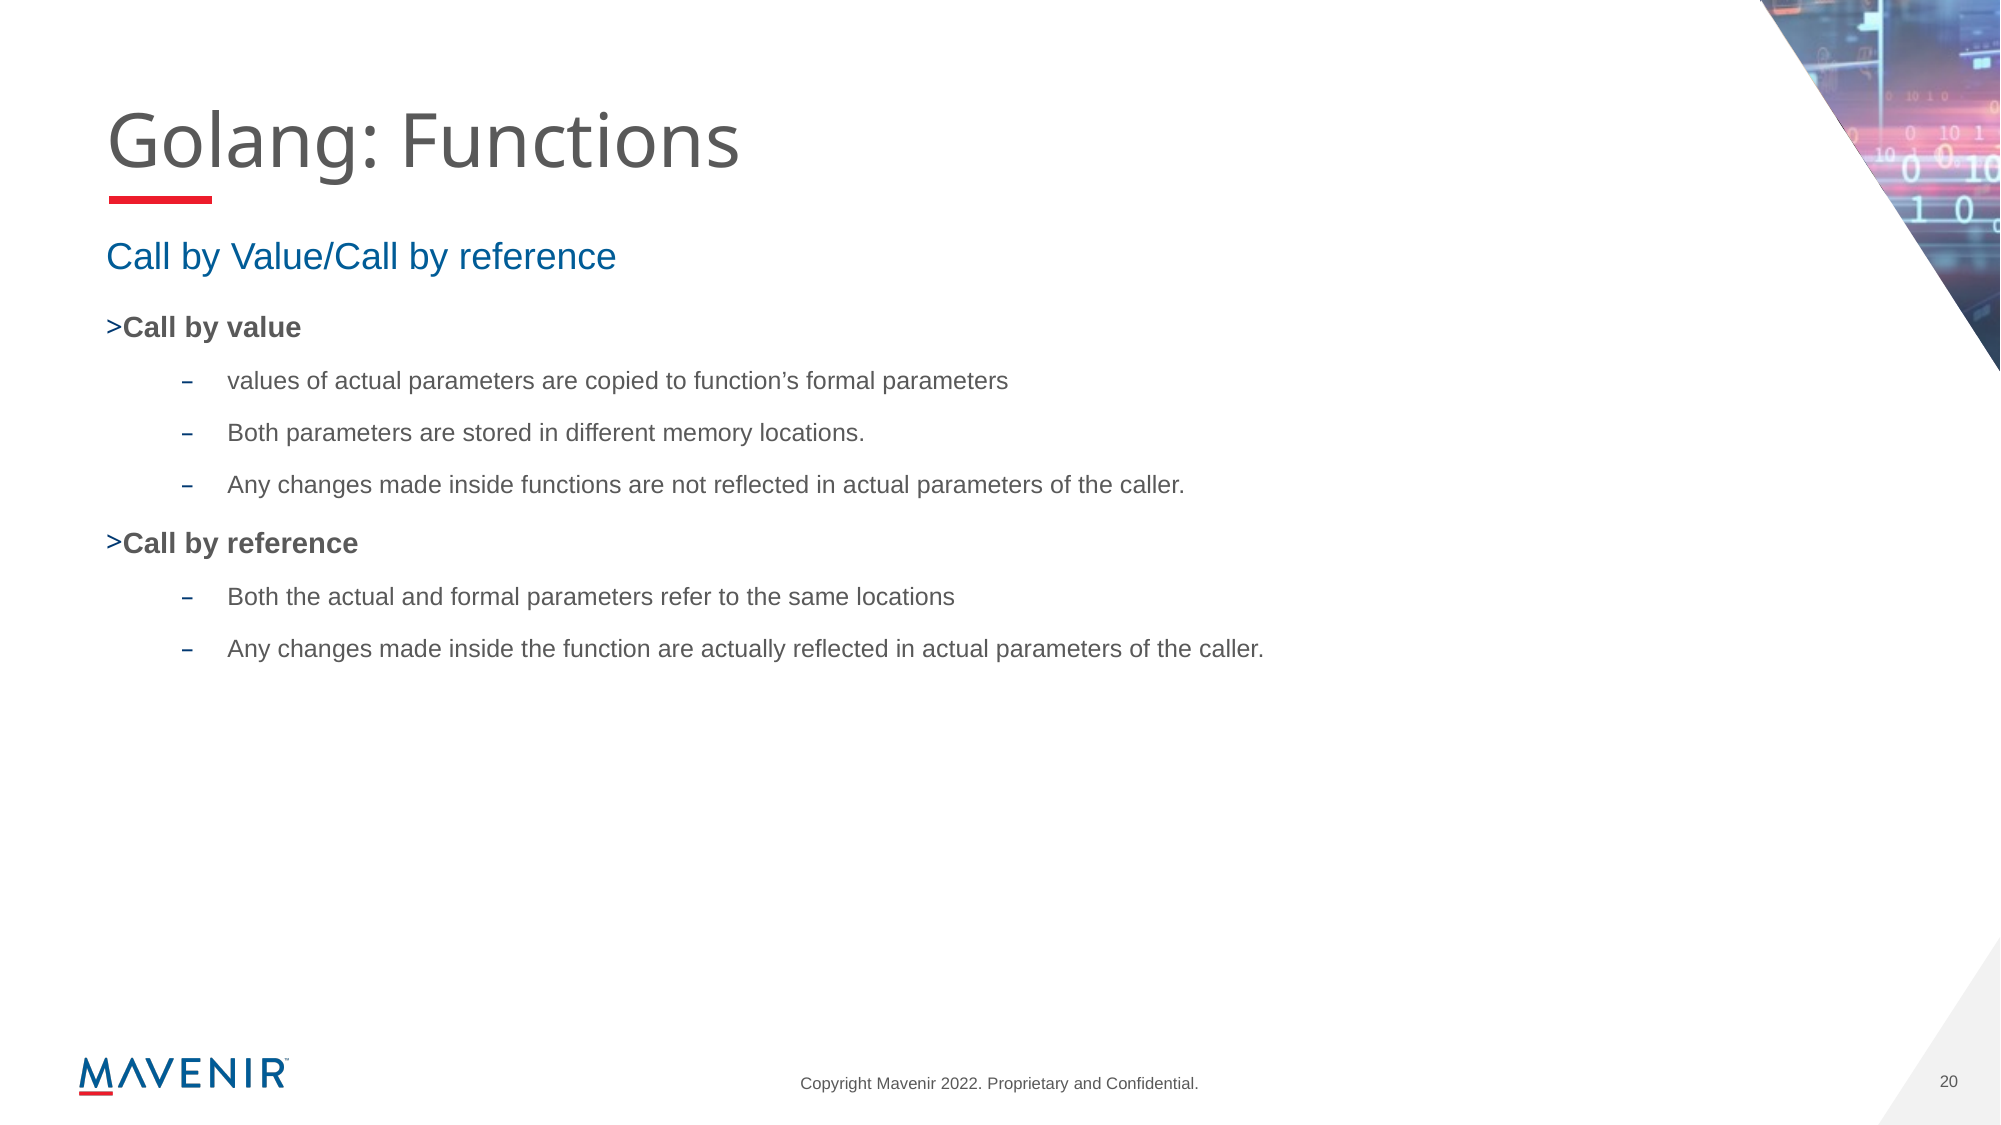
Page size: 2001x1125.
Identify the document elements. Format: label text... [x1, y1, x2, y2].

title Golang: Functions [91, 33, 1951, 184]
list Call by value values of actual parameters are copied to function’s formal parameters Both parameters are stored in different memory locations. Any changes made inside functions are not reflected in actual parameters of the caller. Call by reference Both the actual and formal parameters refer to the same locations Any changes made inside the function are actually reflected in actual parameters of the caller. [91, 300, 1950, 981]
picture [73, 1054, 291, 1099]
list Call by Value/Call by reference [91, 229, 1915, 286]
picture [1760, 0, 2000, 372]
